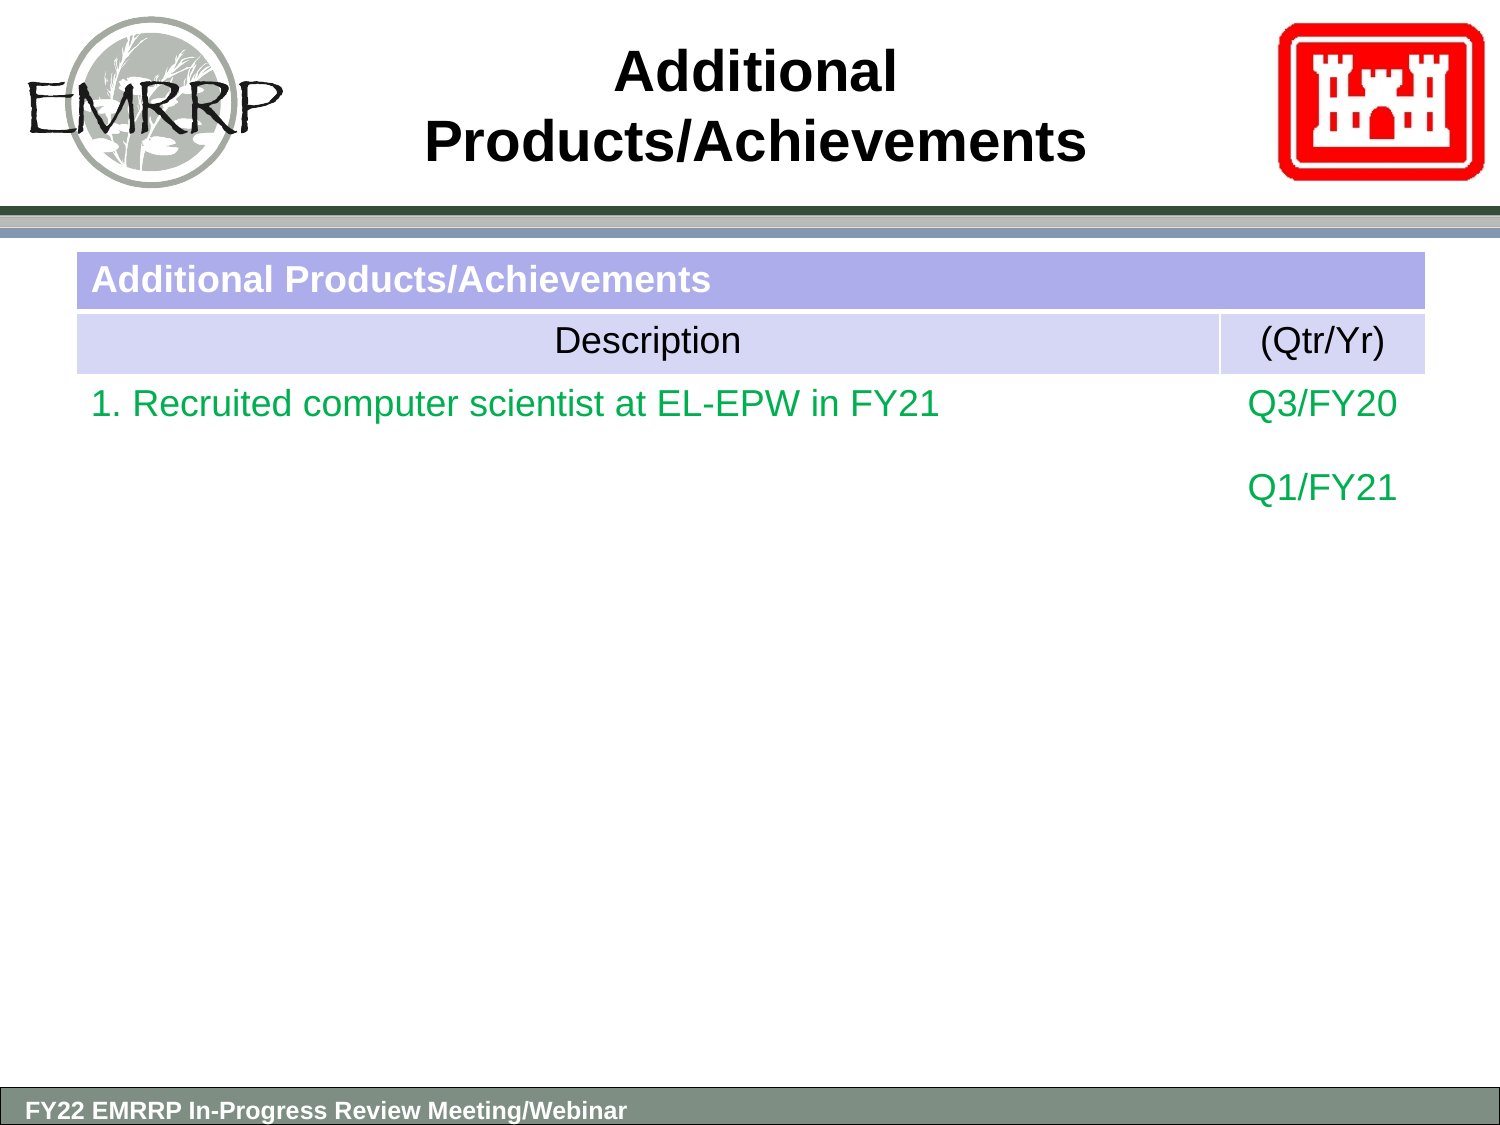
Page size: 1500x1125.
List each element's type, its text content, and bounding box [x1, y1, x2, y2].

table_header Additional Products/Achievements [77, 252, 1425, 309]
picture [24, 12, 274, 191]
picture [0, 206, 1500, 238]
title Additional Products/Achievements [274, 1, 1238, 205]
table_cell (Qtr/Yr) [1221, 314, 1425, 374]
table_cell Description [77, 314, 1219, 374]
table_cell 1. Recruited computer scientist at EL-EPW in FY21 [77, 376, 1219, 617]
picture [1275, 21, 1488, 183]
table_cell Q3/FY20 Q1/FY21 [1221, 376, 1425, 617]
